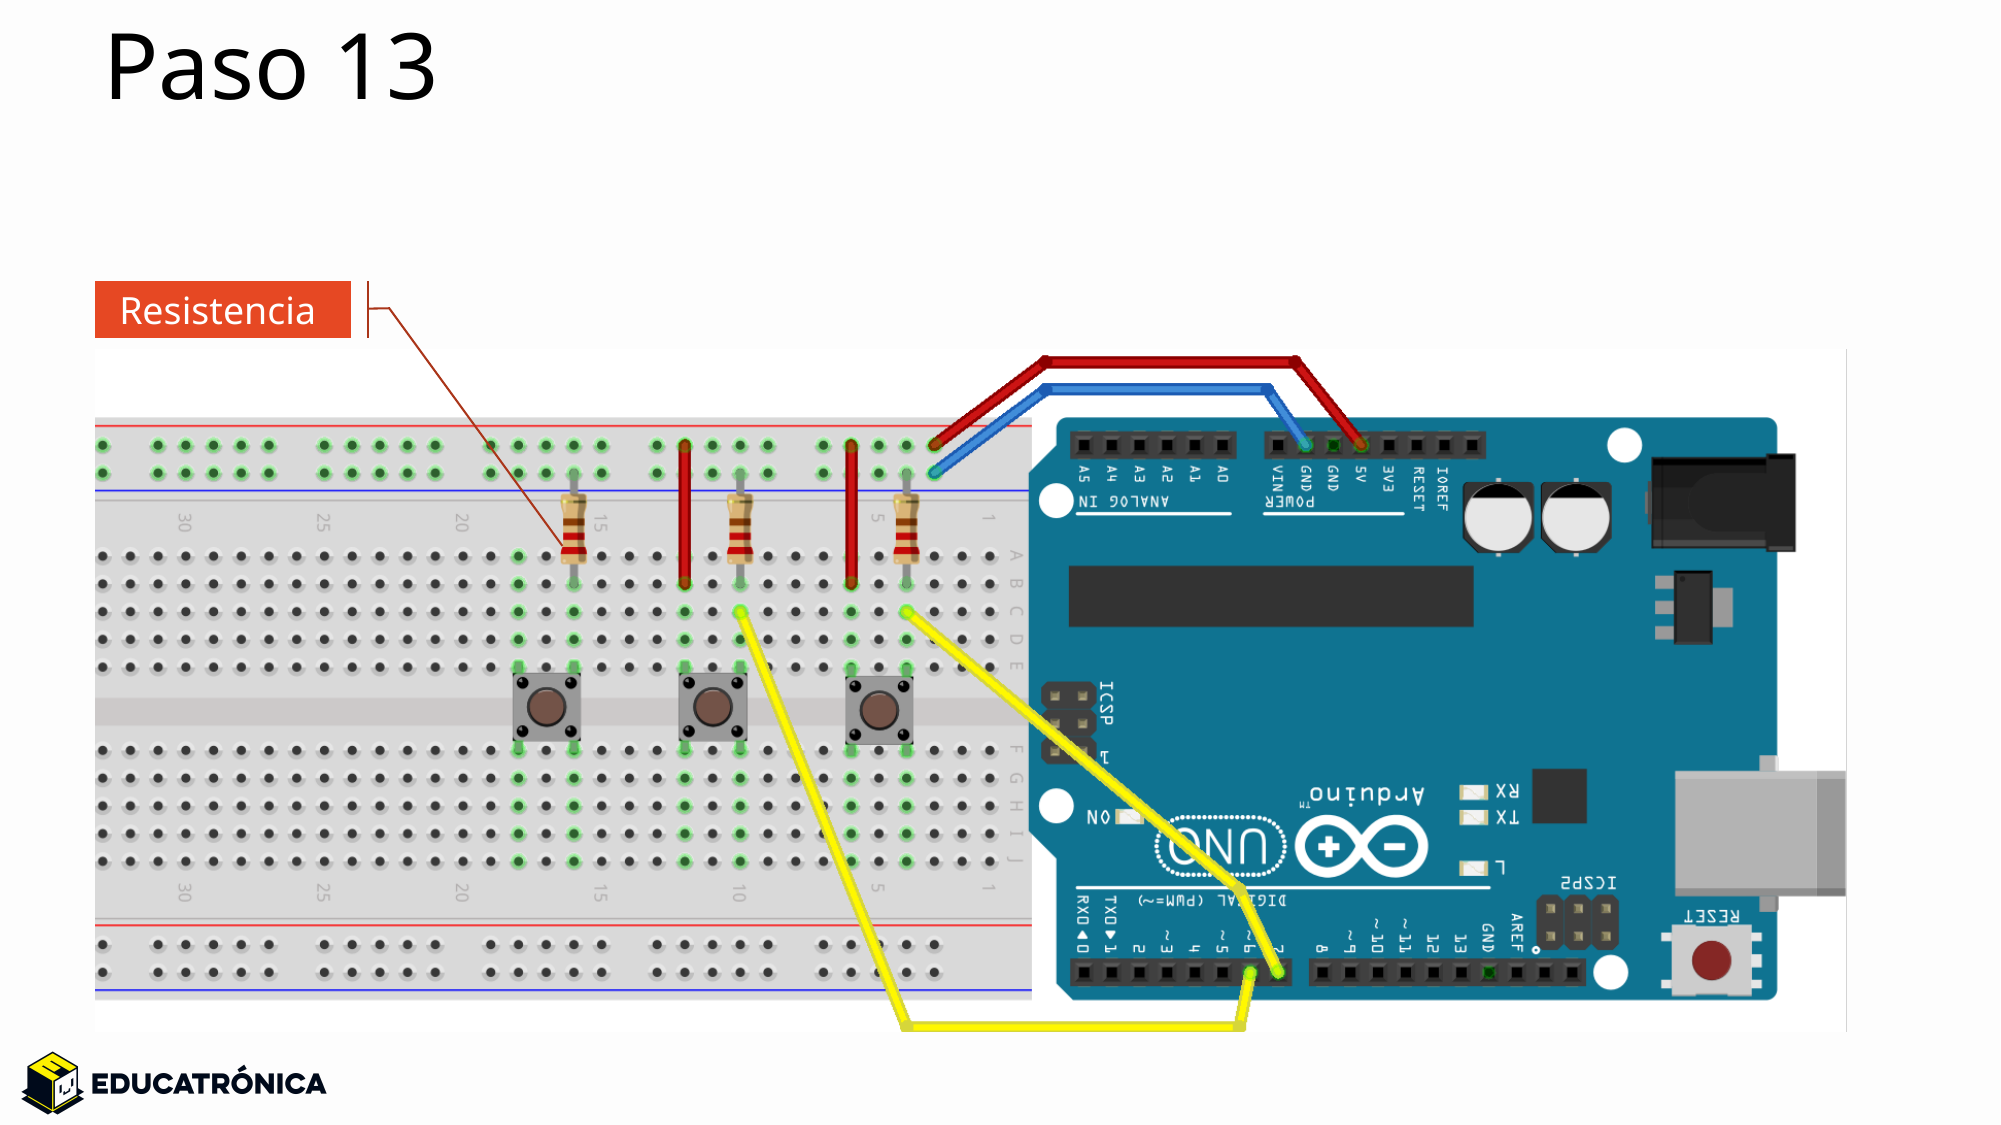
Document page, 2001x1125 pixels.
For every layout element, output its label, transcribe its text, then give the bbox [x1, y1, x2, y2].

picture [19, 1048, 330, 1118]
title Paso 13 [88, 7, 1912, 133]
text_box Resistencia [367, 281, 420, 348]
text_box Resistencia [95, 281, 351, 338]
picture [95, 348, 1853, 1032]
